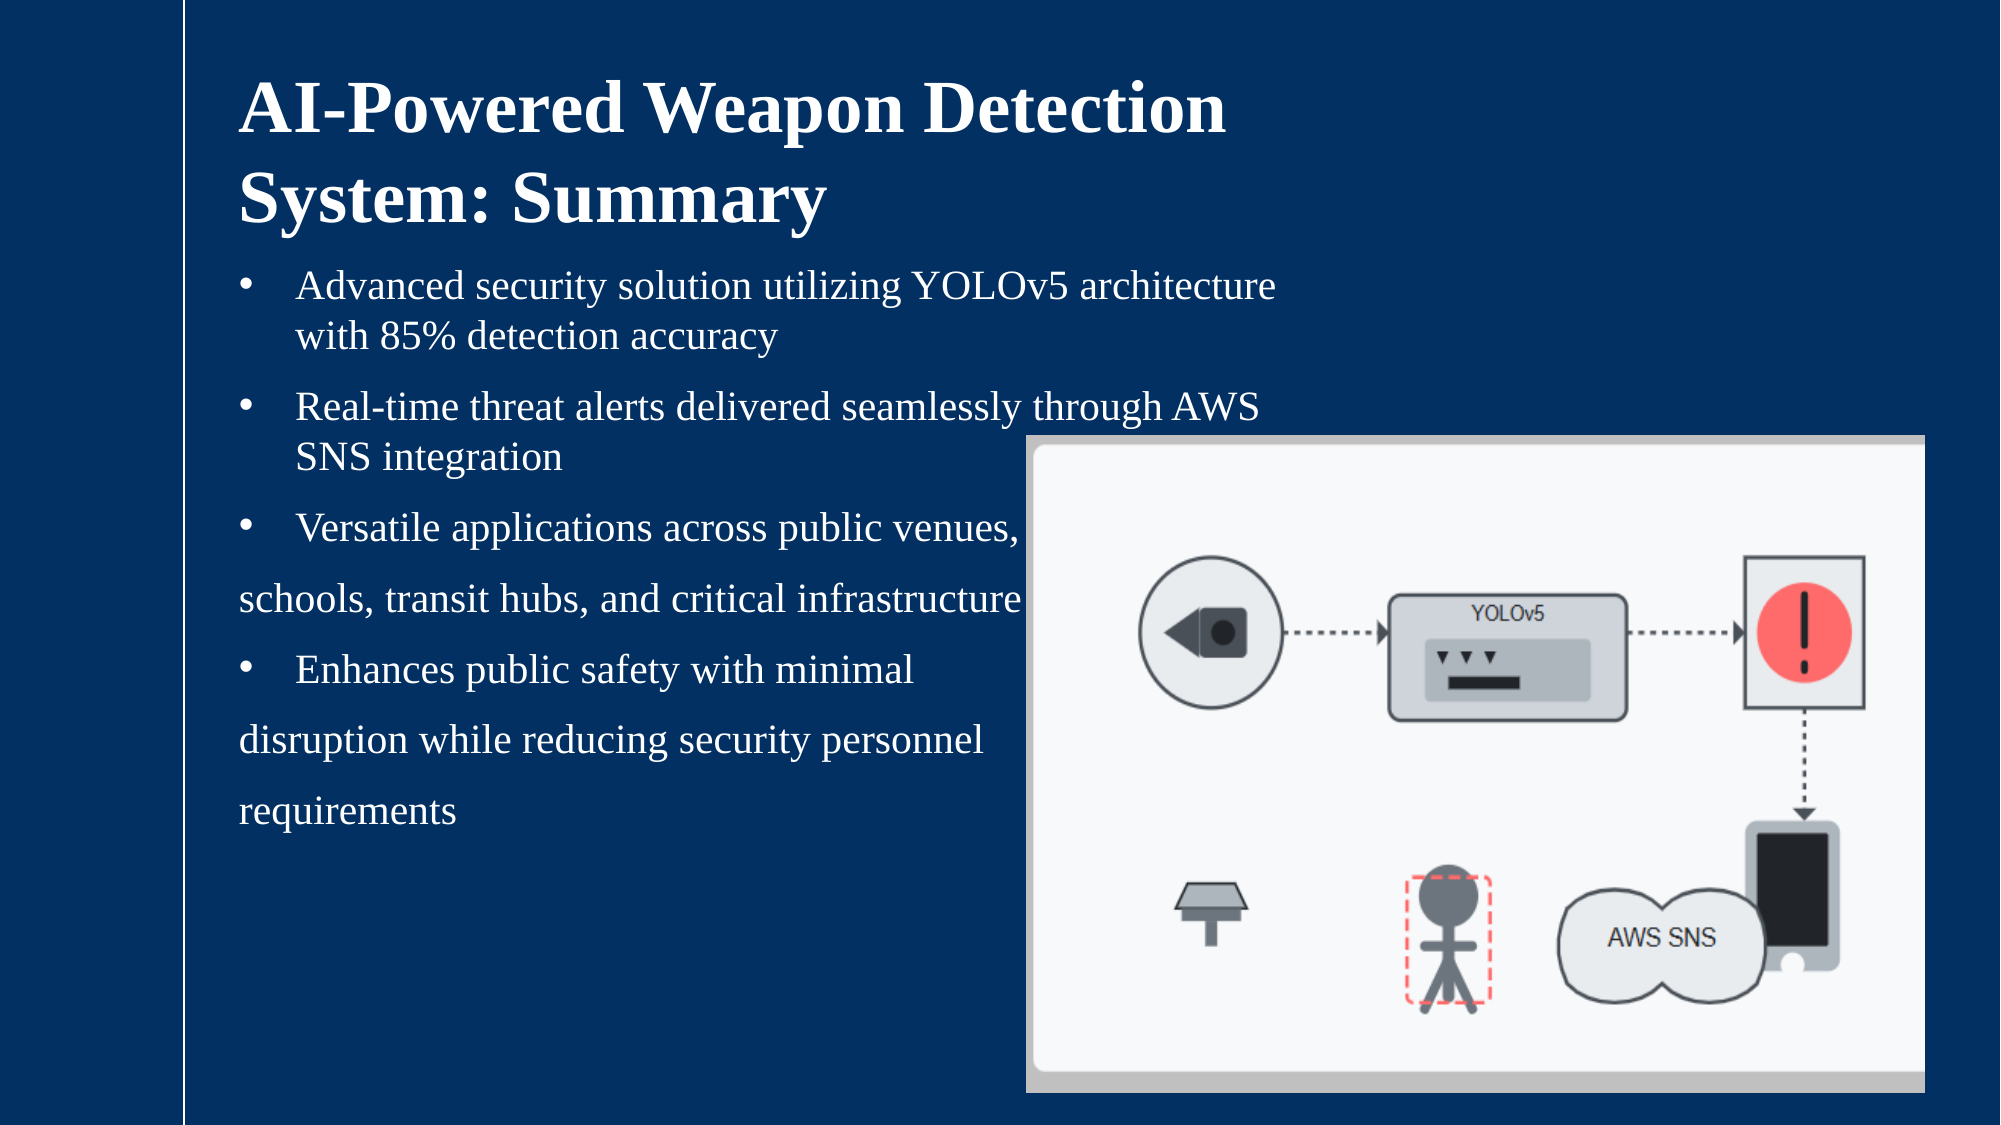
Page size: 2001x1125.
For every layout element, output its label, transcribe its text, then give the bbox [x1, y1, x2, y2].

picture [1026, 435, 1925, 1093]
list AI-Powered Weapon Detection System: Summary Advanced security solution utilizing YOLOv5 architecture with 85% detection accuracy Real-time threat alerts delivered seamlessly through AWS SNS integration Versatile applications across public venues, schools, transit hubs, and critical infrastructure Enhances public safety with minimal disruption while reducing security personnel requirements [238, 49, 1305, 846]
